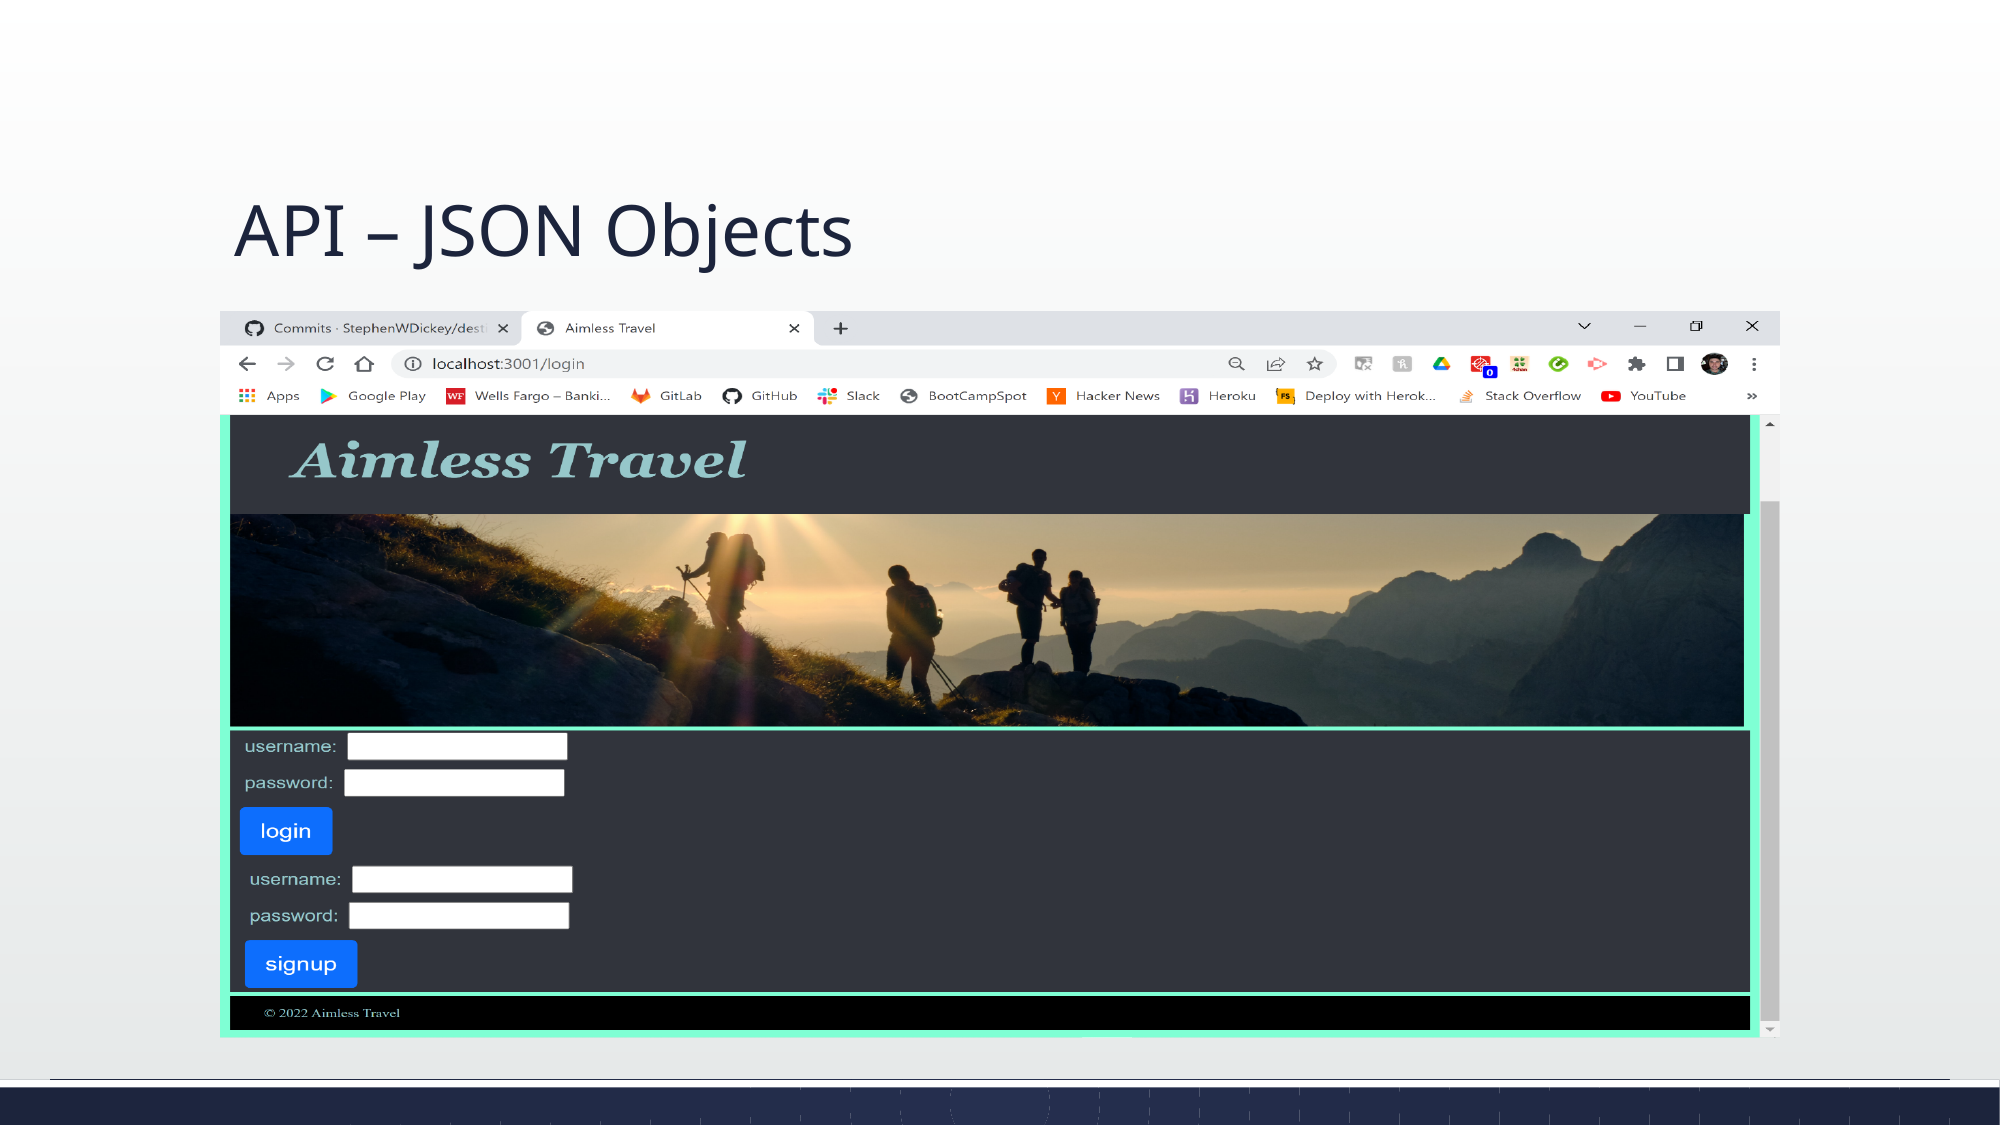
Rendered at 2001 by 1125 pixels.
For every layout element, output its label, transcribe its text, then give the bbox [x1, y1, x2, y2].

title API – JSON Objects [219, 76, 1780, 279]
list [220, 311, 1780, 1038]
